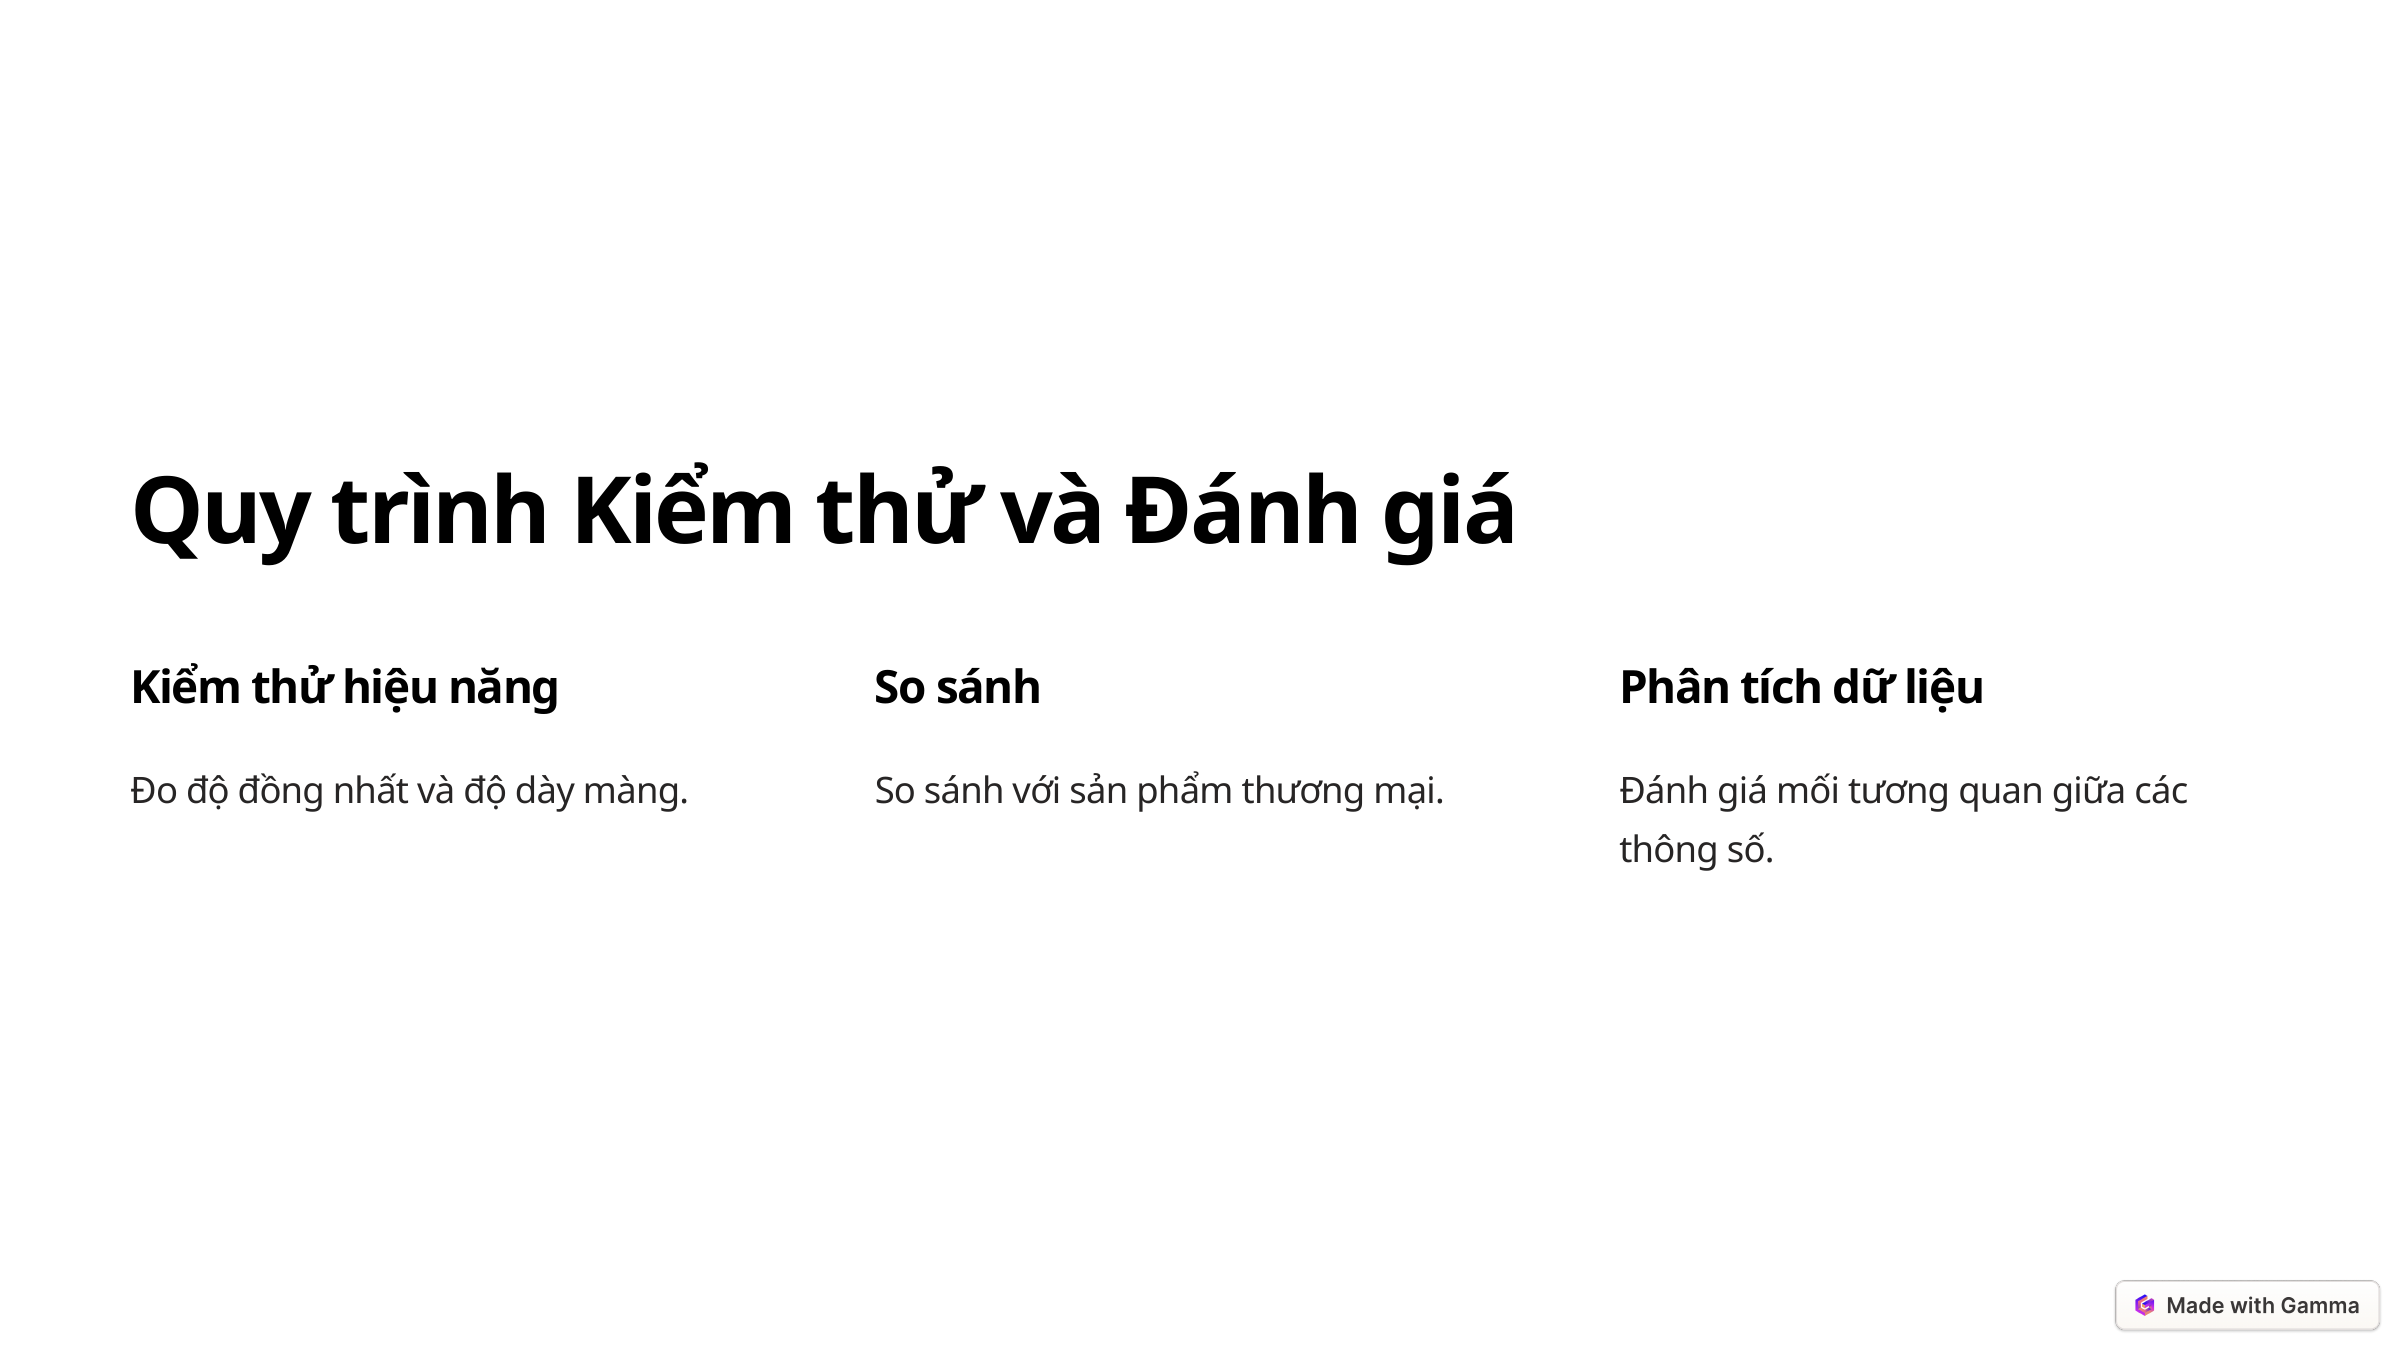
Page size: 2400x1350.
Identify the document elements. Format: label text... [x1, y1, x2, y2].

text_box So sánh với sản phẩm thương mại. [874, 751, 1528, 811]
text_box Phân tích dữ liệu [1619, 655, 2085, 714]
text_box So sánh [874, 655, 1340, 714]
text_box Đánh giá mối tương quan giữa các thông số. [1619, 751, 2272, 871]
text_box Kiểm thử hiệu năng [130, 655, 596, 714]
picture [2106, 1271, 2389, 1339]
text_box Quy trình Kiểm thử và Đánh giá [130, 446, 1452, 563]
text_box Đo độ đồng nhất và độ dày màng. [130, 751, 783, 811]
